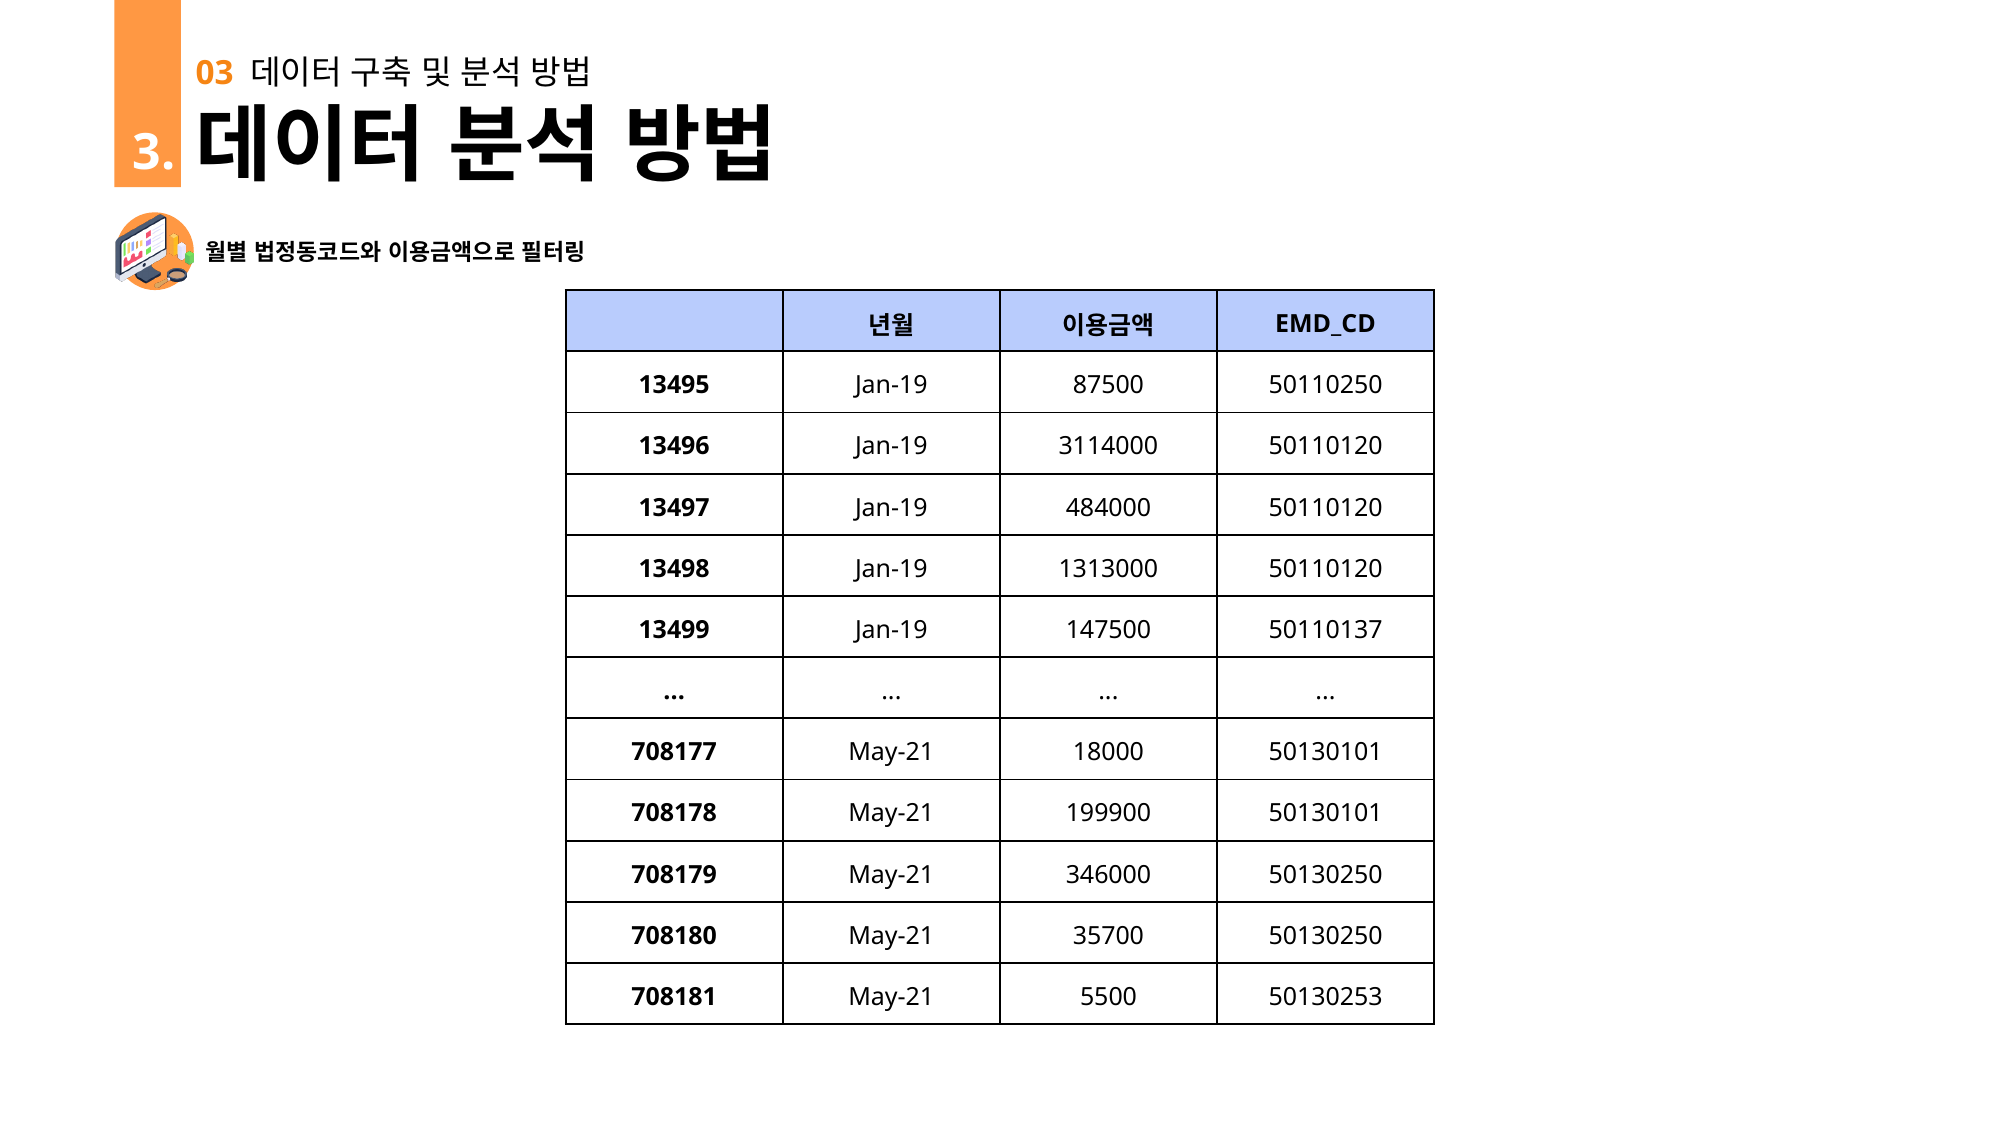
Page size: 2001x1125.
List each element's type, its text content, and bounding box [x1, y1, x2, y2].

table_cell 50130101 [1218, 780, 1433, 840]
table_cell 50130250 [1218, 842, 1433, 901]
table_cell Jan-19 [784, 536, 999, 595]
table_cell 50130253 [1218, 964, 1433, 1023]
table_cell 5500 [1001, 964, 1216, 1023]
text_box 03 데이터 구축 및 분석 방법 [180, 44, 1220, 100]
table_cell 3114000 [1001, 413, 1216, 473]
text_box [112, 209, 615, 294]
table_cell May-21 [784, 780, 999, 840]
table_cell 50110120 [1218, 475, 1433, 534]
table_cell 50110120 [1218, 536, 1433, 595]
text_box 데이터 분석 방법 [180, 100, 1220, 199]
table_cell 708178 [567, 780, 782, 840]
table_cell 13497 [567, 475, 782, 534]
table_cell ... [1218, 658, 1433, 717]
table_cell 147500 [1001, 597, 1216, 656]
table_cell Jan-19 [784, 475, 999, 534]
table_header EMD_CD [1218, 291, 1433, 350]
table_header [567, 291, 782, 350]
table_cell ... [784, 658, 999, 717]
table_cell 484000 [1001, 475, 1216, 534]
table_cell 13495 [567, 352, 782, 412]
table_cell 1313000 [1001, 536, 1216, 595]
table_cell 346000 [1001, 842, 1216, 901]
table_cell 708181 [567, 964, 782, 1023]
table_cell May-21 [784, 903, 999, 962]
table_cell 708179 [567, 842, 782, 901]
table_cell ... [567, 658, 782, 717]
table_cell 13499 [567, 597, 782, 656]
table_cell 50110137 [1218, 597, 1433, 656]
table_cell 50110120 [1218, 413, 1433, 473]
table_cell 35700 [1001, 903, 1216, 962]
table_cell May-21 [784, 964, 999, 1023]
table_cell 87500 [1001, 352, 1216, 412]
table_cell Jan-19 [784, 352, 999, 412]
table_cell 708180 [567, 903, 782, 962]
table_cell 13496 [567, 413, 782, 473]
table_cell May-21 [784, 719, 999, 779]
table_cell Jan-19 [784, 597, 999, 656]
table_cell May-21 [784, 842, 999, 901]
table_cell 708177 [567, 719, 782, 779]
table_cell 18000 [1001, 719, 1216, 779]
table_cell 199900 [1001, 780, 1216, 840]
table_header 이용금액 [1001, 291, 1216, 350]
table_cell ... [1001, 658, 1216, 717]
table_cell 13498 [567, 536, 782, 595]
table_cell 50130101 [1218, 719, 1433, 779]
table_header 년월 [784, 291, 999, 350]
table_cell 50130250 [1218, 903, 1433, 962]
table_cell Jan-19 [784, 413, 999, 473]
text_box 3. [101, 112, 194, 187]
text_box [113, 0, 182, 112]
table_cell 50110250 [1218, 352, 1433, 412]
